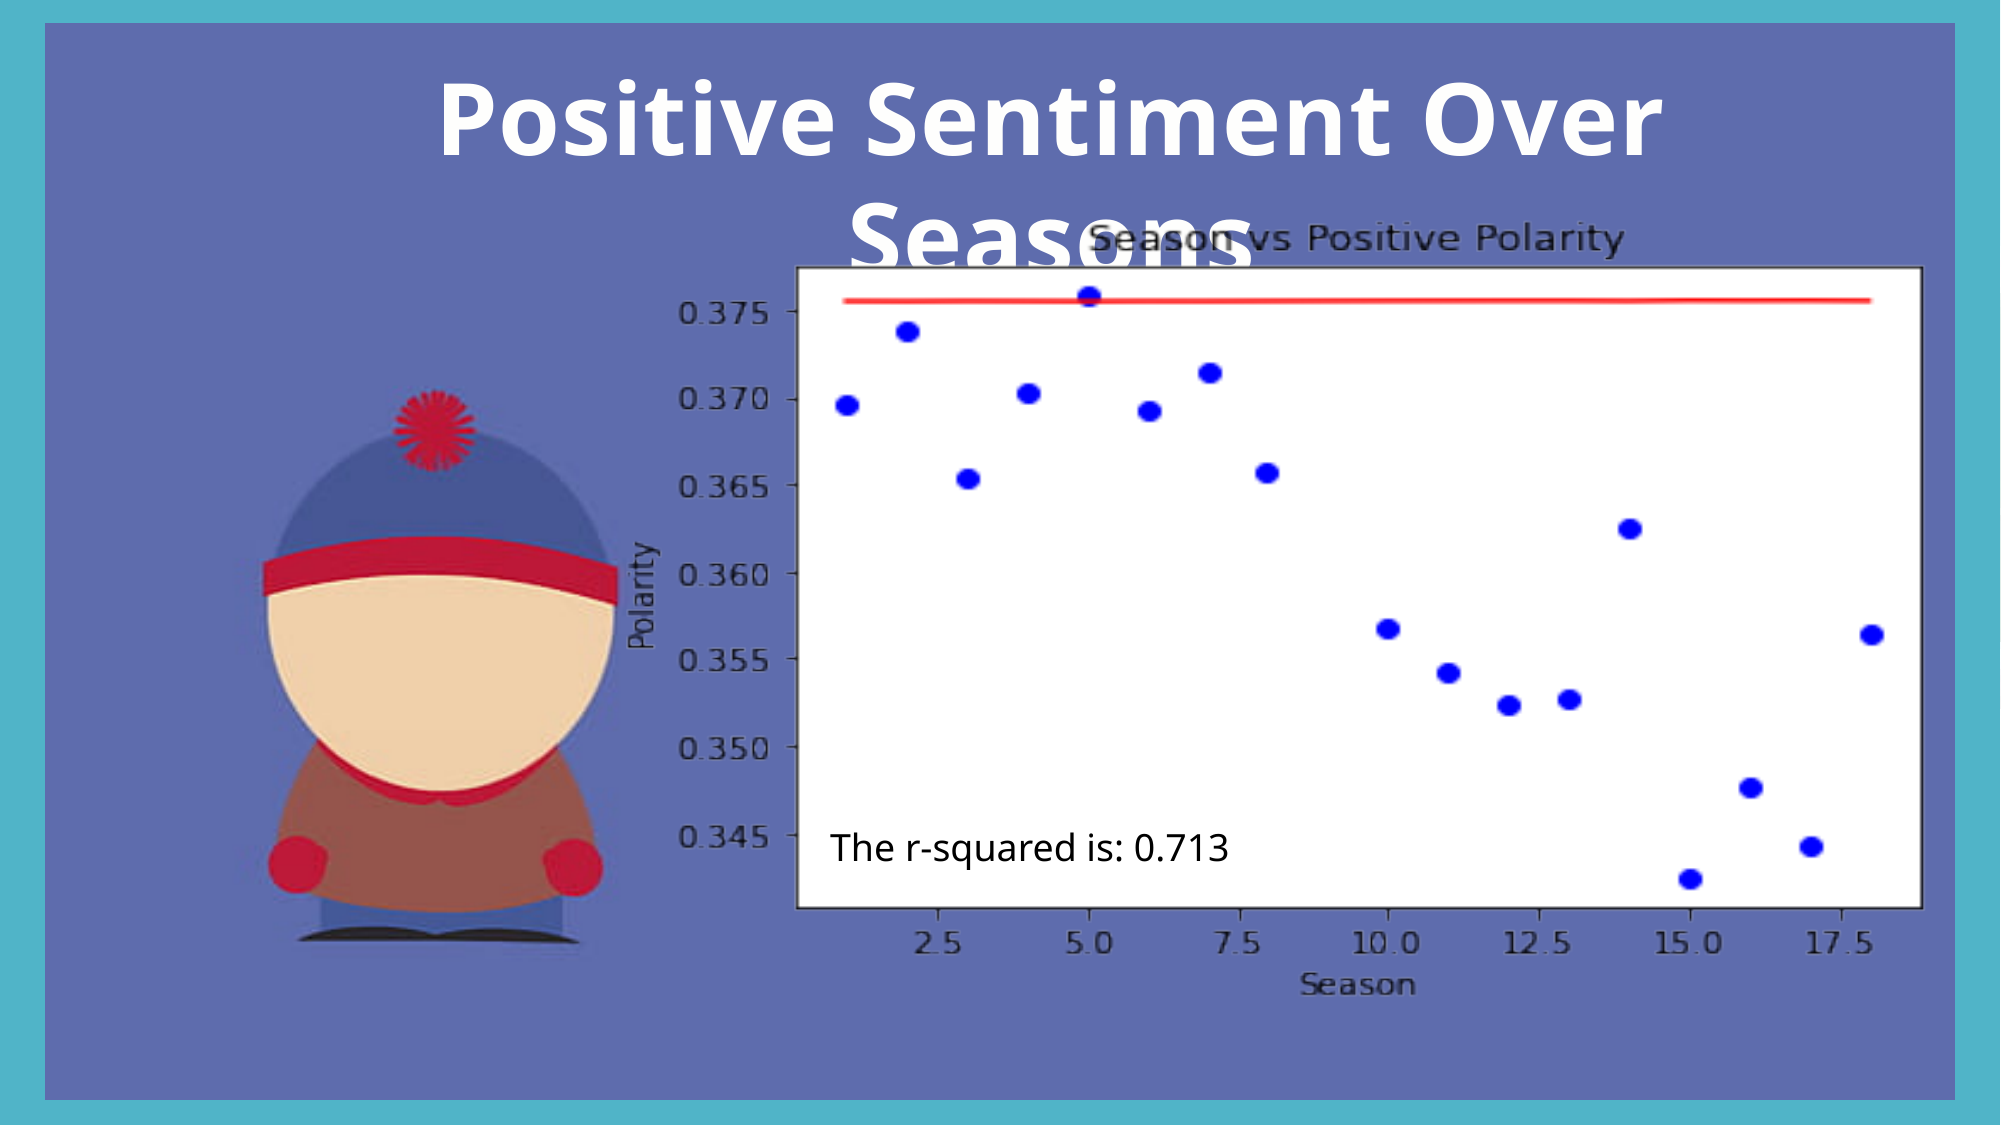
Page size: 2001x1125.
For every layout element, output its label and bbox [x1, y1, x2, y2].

picture [45, 23, 1955, 1101]
text_box [0, 0, 2000, 1125]
